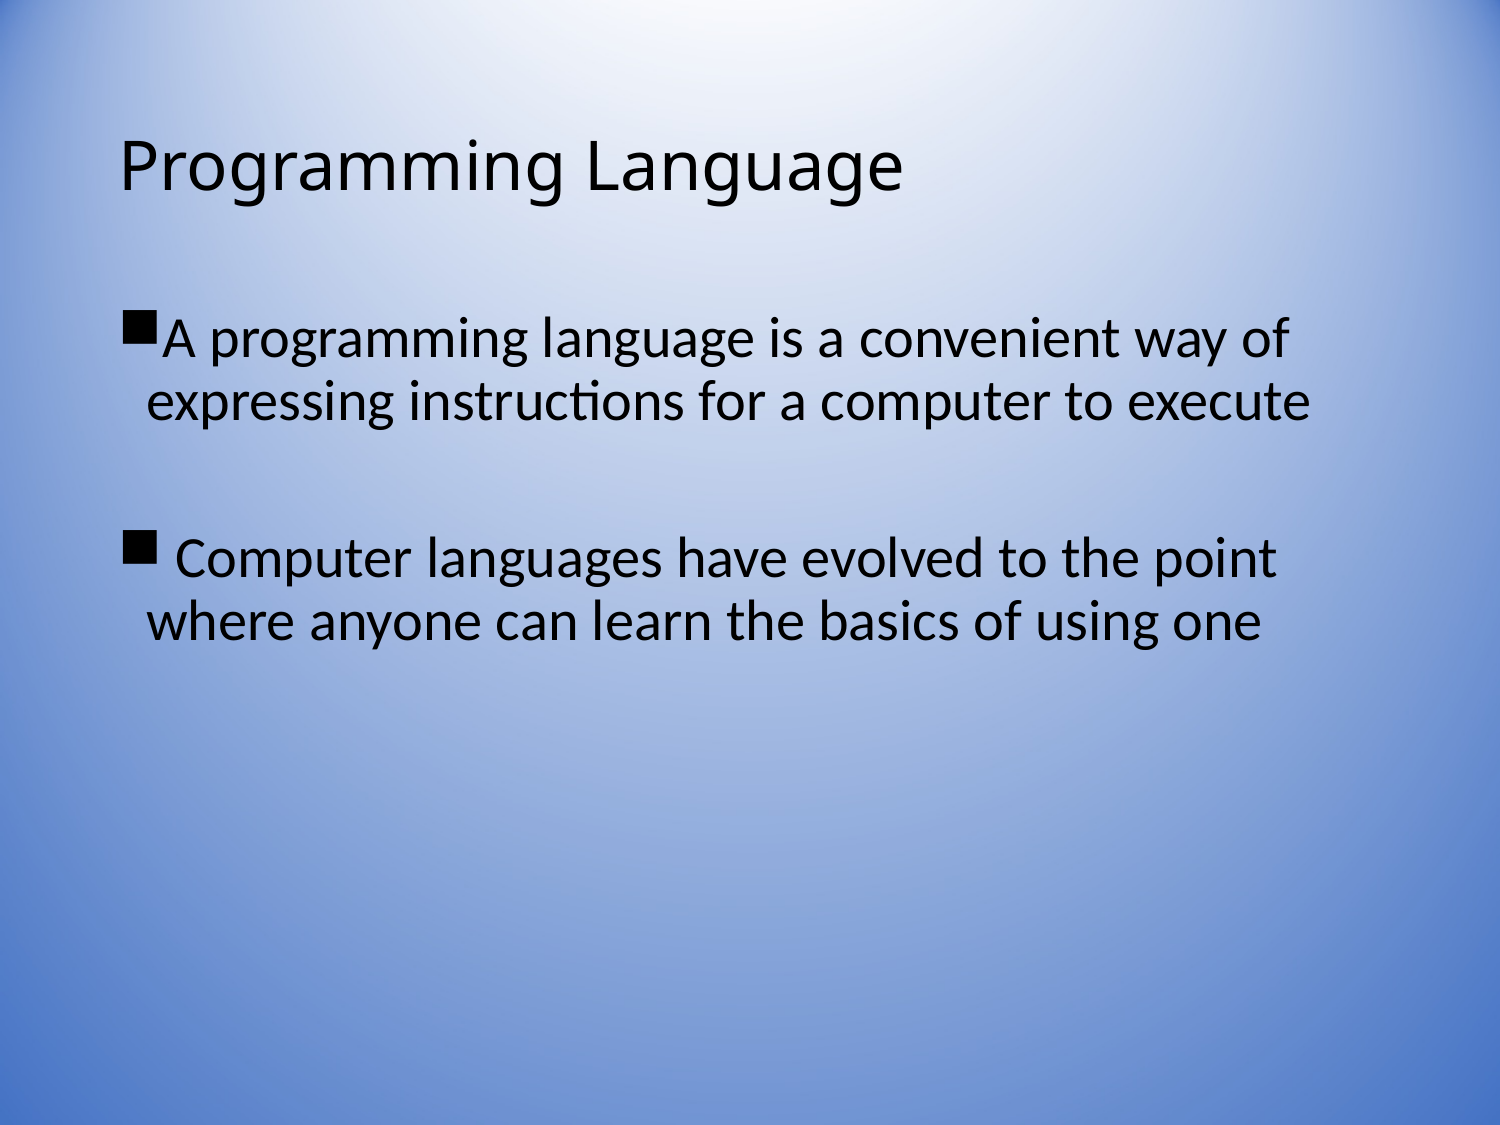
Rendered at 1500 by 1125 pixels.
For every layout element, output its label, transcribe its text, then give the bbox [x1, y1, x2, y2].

title Programming Language [103, 59, 1397, 278]
picture [0, 0, 1500, 1125]
list A programming language is a convenient way of expressing instructions for a computer to execute Computer languages have evolved to the point where anyone can learn the basics of using one [103, 299, 1397, 1014]
